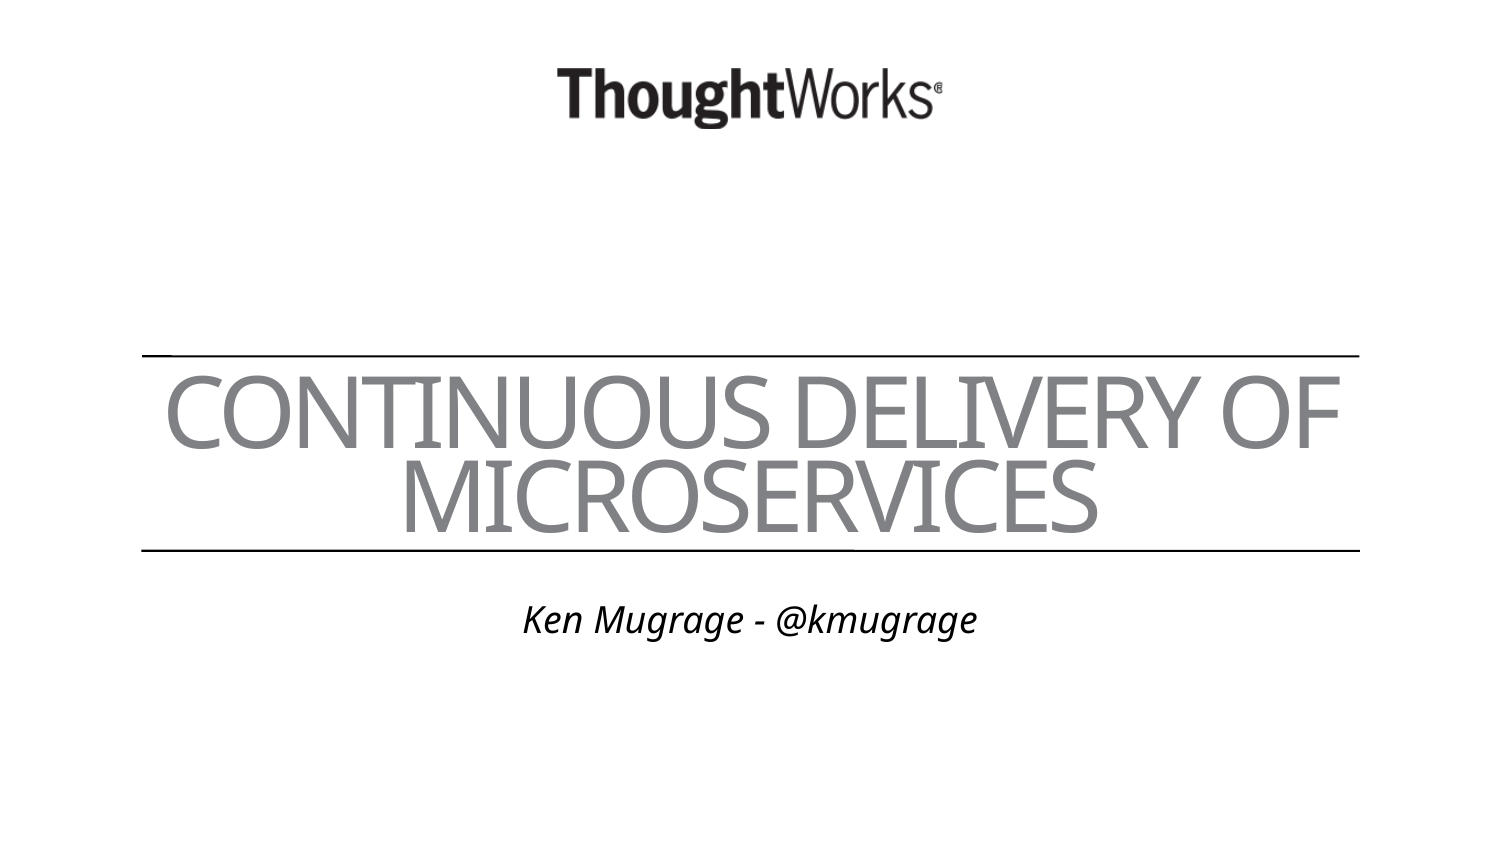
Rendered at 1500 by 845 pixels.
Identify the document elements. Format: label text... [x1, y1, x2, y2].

list Ken Mugrage - @kmugrage [301, 587, 1199, 778]
title Continuous Delivery of Microservices [43, 382, 1457, 548]
